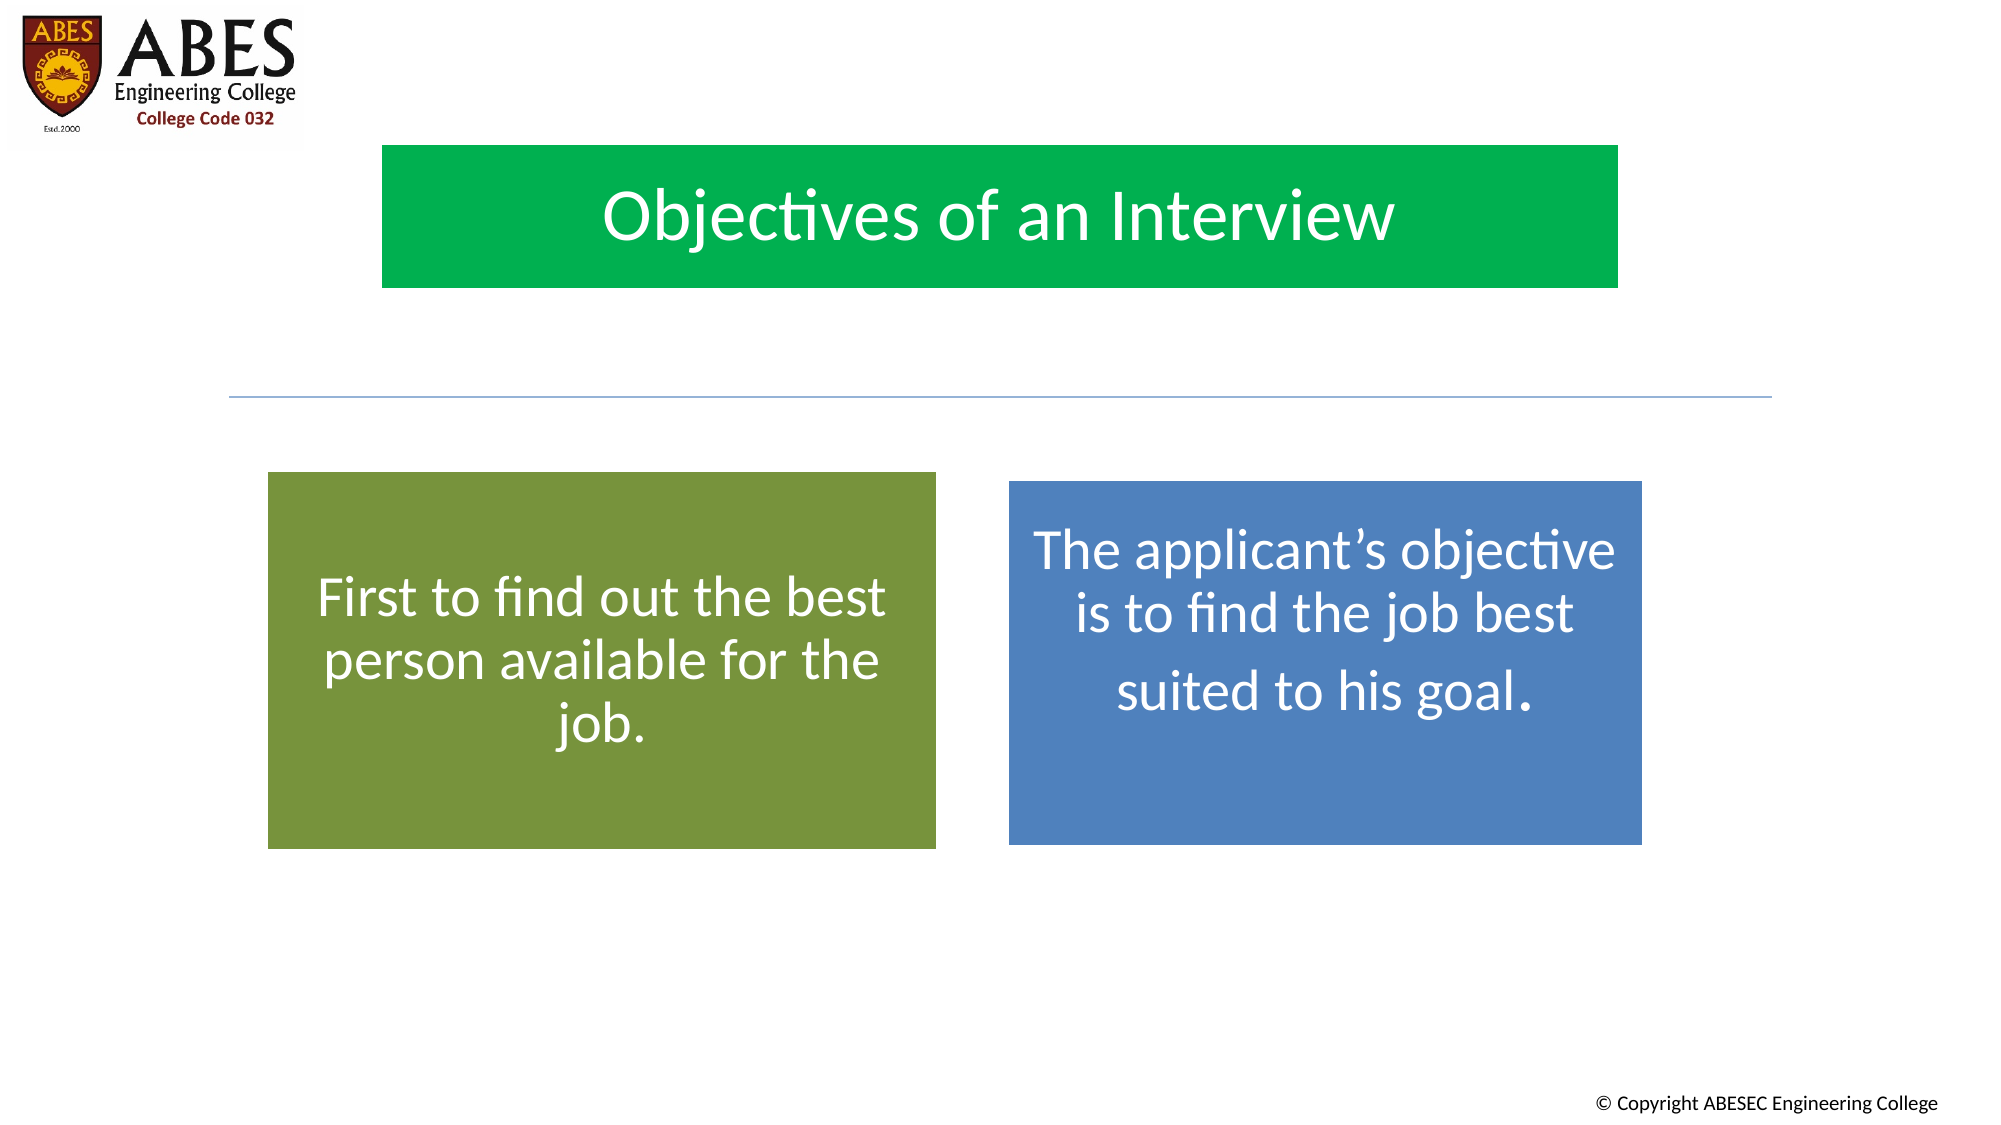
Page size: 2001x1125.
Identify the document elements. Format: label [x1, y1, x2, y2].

text_box [266, 470, 938, 851]
picture [7, 5, 304, 151]
text_box [380, 143, 1620, 290]
text_box [1007, 399, 1643, 846]
list [212, 419, 1788, 964]
